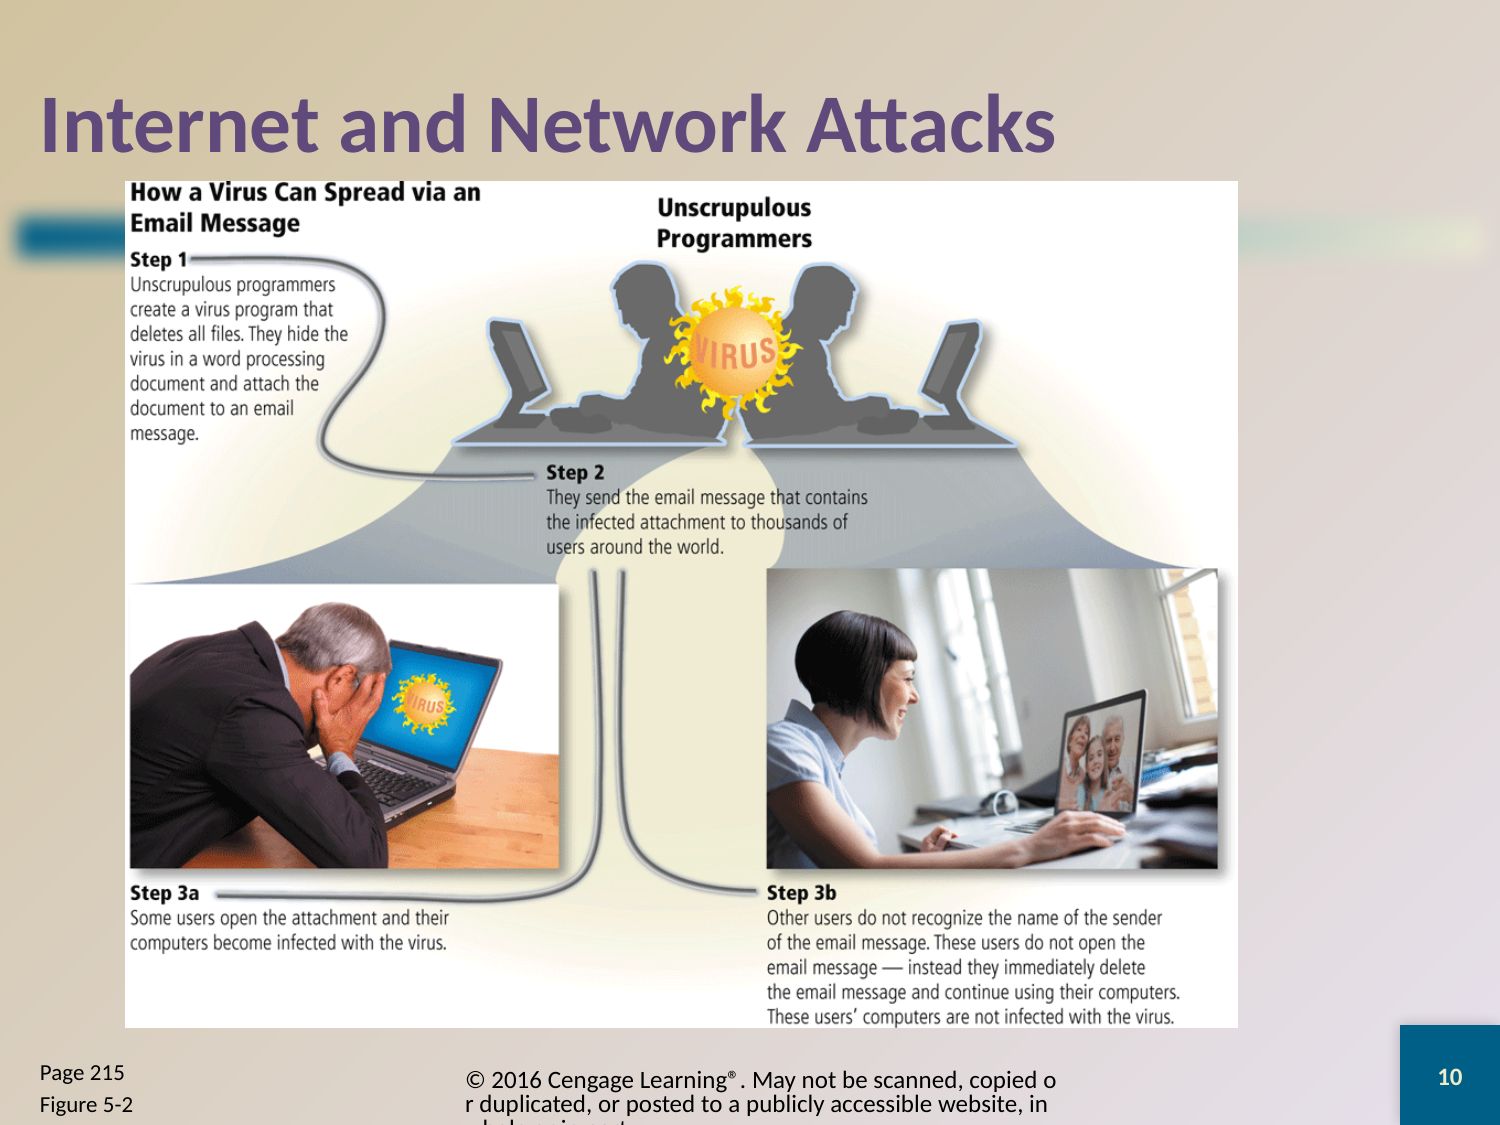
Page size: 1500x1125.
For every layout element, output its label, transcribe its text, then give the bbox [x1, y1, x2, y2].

list Page 215 Figure 5-2 [24, 1050, 300, 1125]
title Internet and Network Attacks [24, 24, 1475, 213]
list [124, 180, 1238, 1029]
footer © 2016 Cengage Learning®. May not be scanned, copied or duplicated, or posted to a publicly accessible website, in whole or in part. [450, 1037, 1075, 1120]
slide_number 10 [1400, 1025, 1500, 1125]
